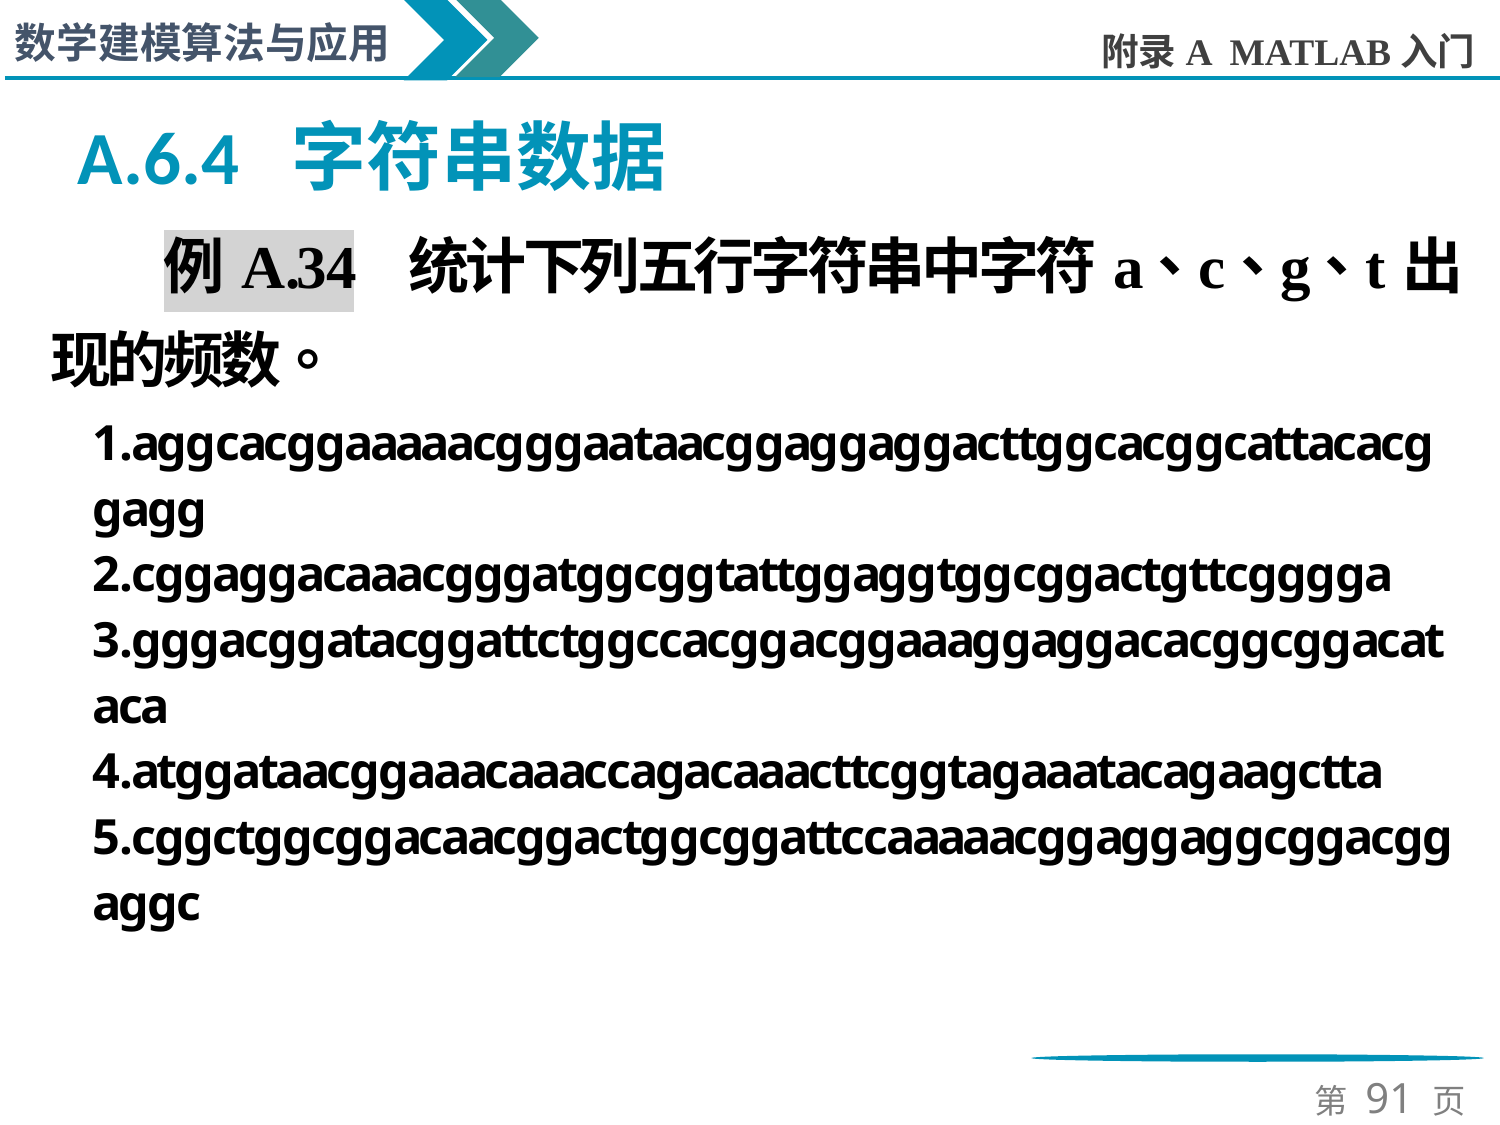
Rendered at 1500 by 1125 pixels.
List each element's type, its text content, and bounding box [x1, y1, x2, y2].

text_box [49, 223, 1461, 972]
text_box A.6.4 字符串数据 [62, 101, 1466, 207]
